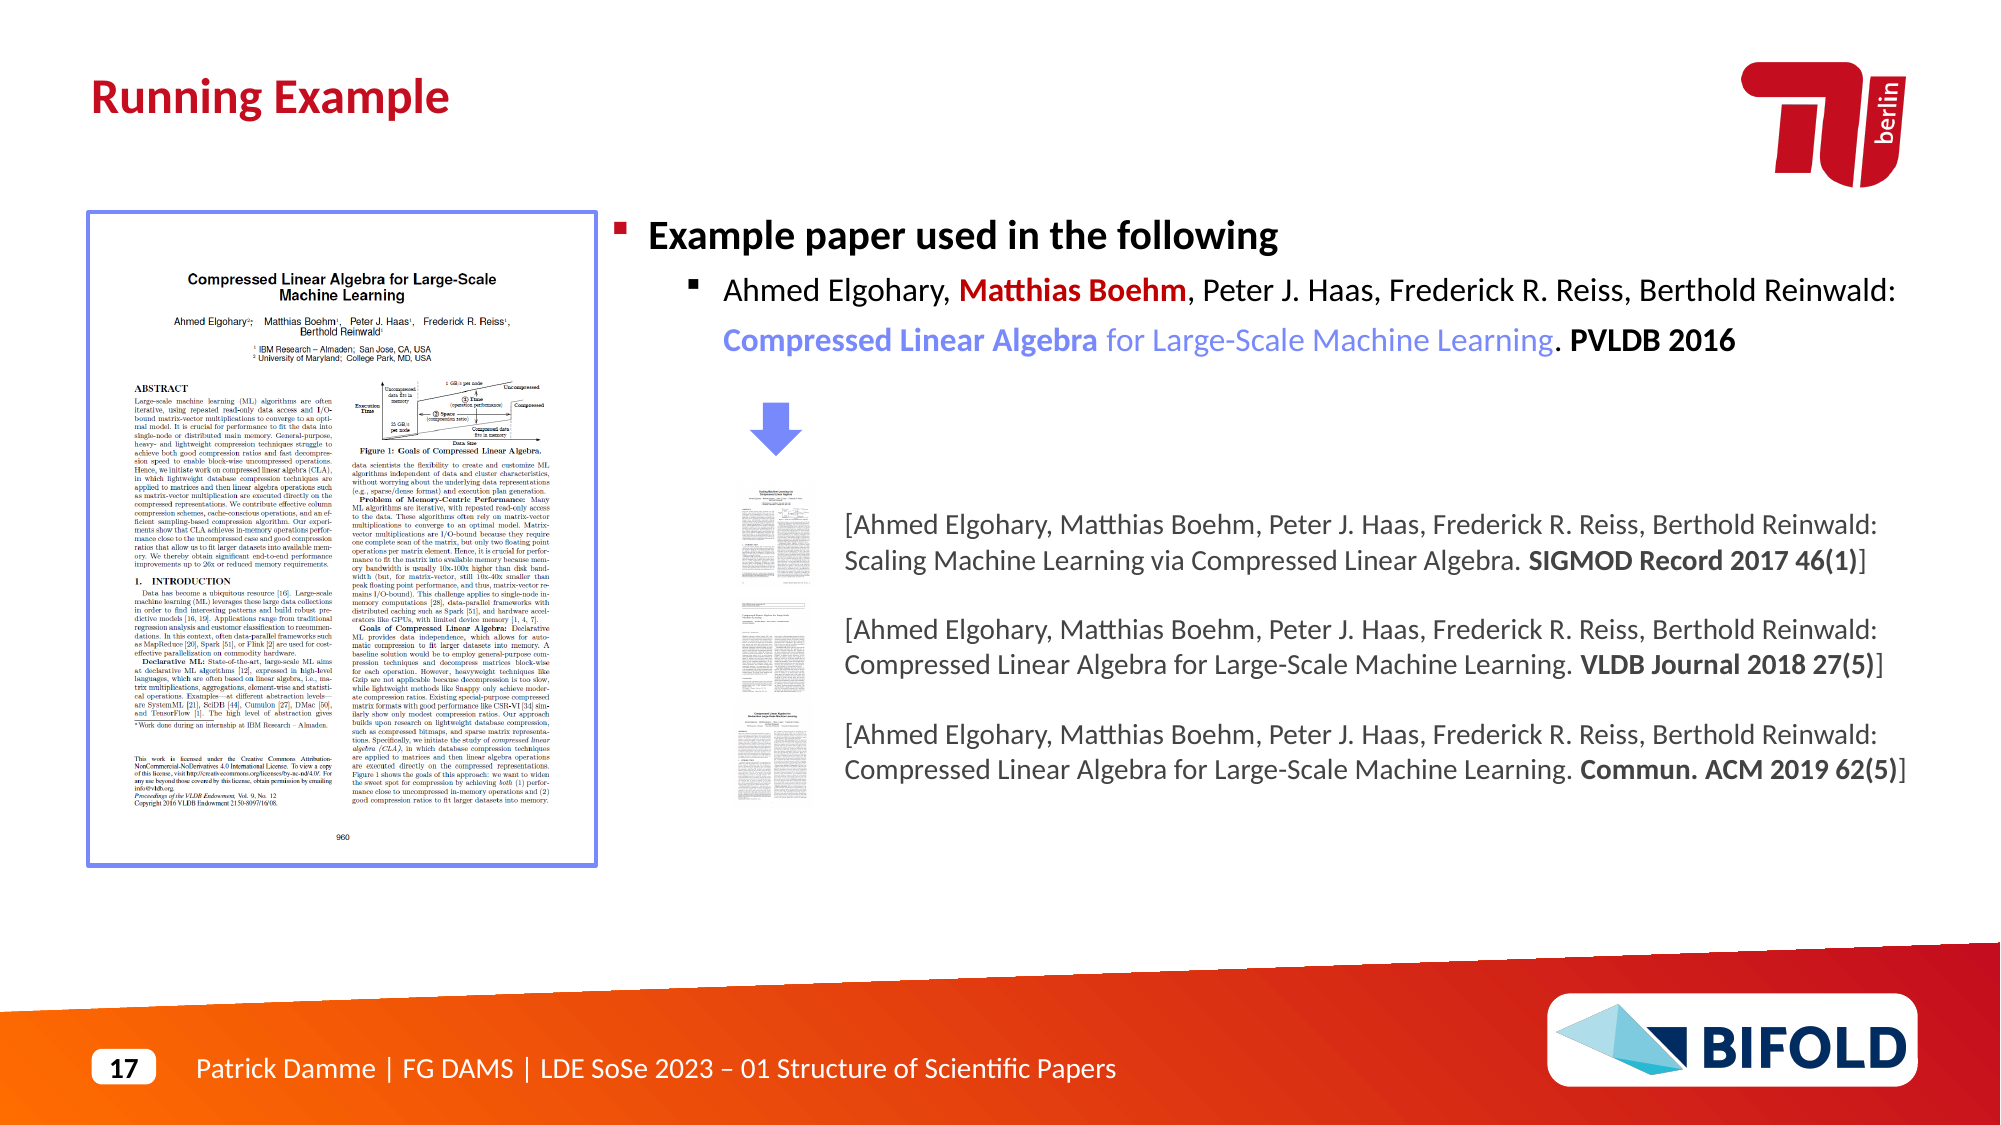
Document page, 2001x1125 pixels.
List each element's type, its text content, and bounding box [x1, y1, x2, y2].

picture [1556, 1004, 1906, 1075]
list Example paper used in the following Ahmed Elgohary, Matthias Boehm, Peter J. Haas, Frederick R. Reiss, Berthold Reinwald: Compressed Linear Algebra for Large-Scale Machine Learning. PVLDB 2016 [610, 208, 1908, 948]
picture [90, 214, 594, 864]
text_box [Ahmed Elgohary, Matthias Boehm, Peter J. Haas, Frederick R. Reiss, Berthold Reinwald: Scaling Machine Learning via Compressed Linear Algebra. SIGMOD Record 2017 46(1)] [Ahmed Elgohary, Matthias Boehm, Peter J. Haas, Frederick R. Reiss, Berthold Reinwald: Compressed Linear Algebra for Large-Scale Machine Learning. VLDB Journal 2018 27(5)] [Ahmed Elgohary, Matthias Boehm, Peter J. Haas, Frederick R. Reiss, Berthold Reinwald: Compressed Linear Algebra for Large-Scale Machine Learning. Commun. ACM 2019 62(5)] [844, 498, 1965, 793]
picture [731, 597, 814, 809]
text_box [748, 402, 804, 457]
list Running Example [91, 65, 1455, 183]
picture [1741, 62, 1906, 188]
picture [735, 481, 817, 587]
